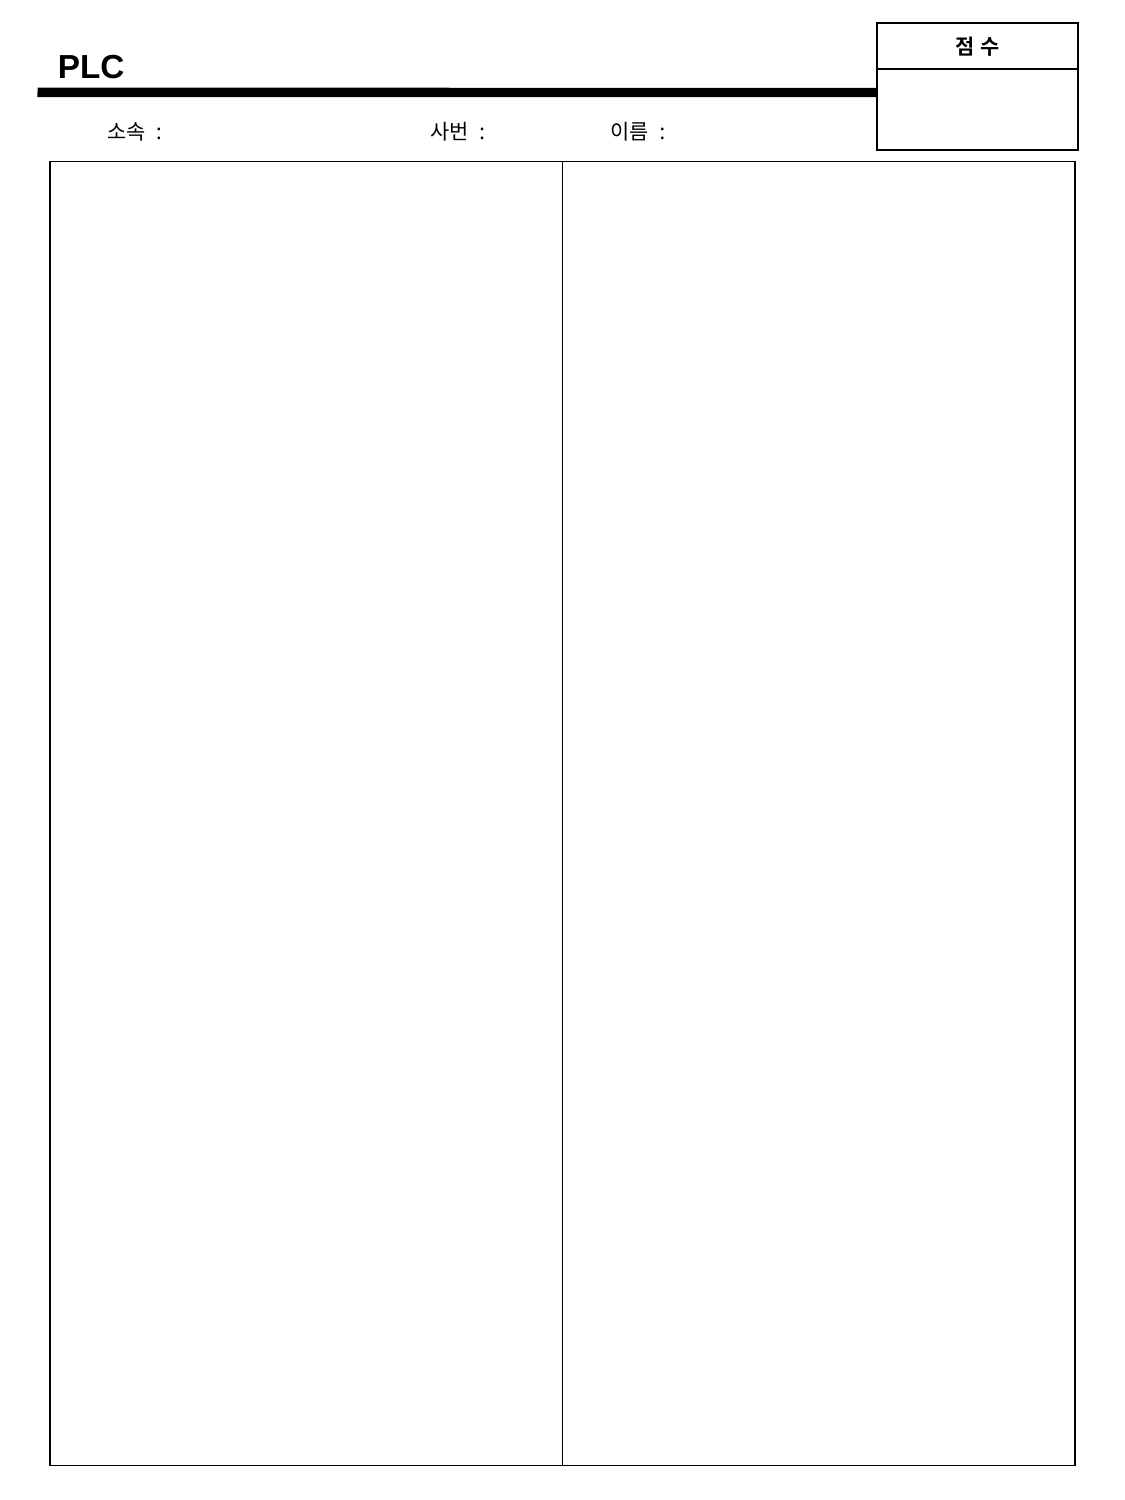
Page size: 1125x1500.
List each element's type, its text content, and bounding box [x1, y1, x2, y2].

text_box PLC [43, 37, 140, 93]
text_box [49, 161, 562, 1466]
table_cell [878, 70, 1077, 149]
table_header 점 수 [878, 24, 1077, 68]
text_box 소속 : 사번 : 이름 : [92, 111, 686, 152]
text_box [562, 161, 1075, 1466]
